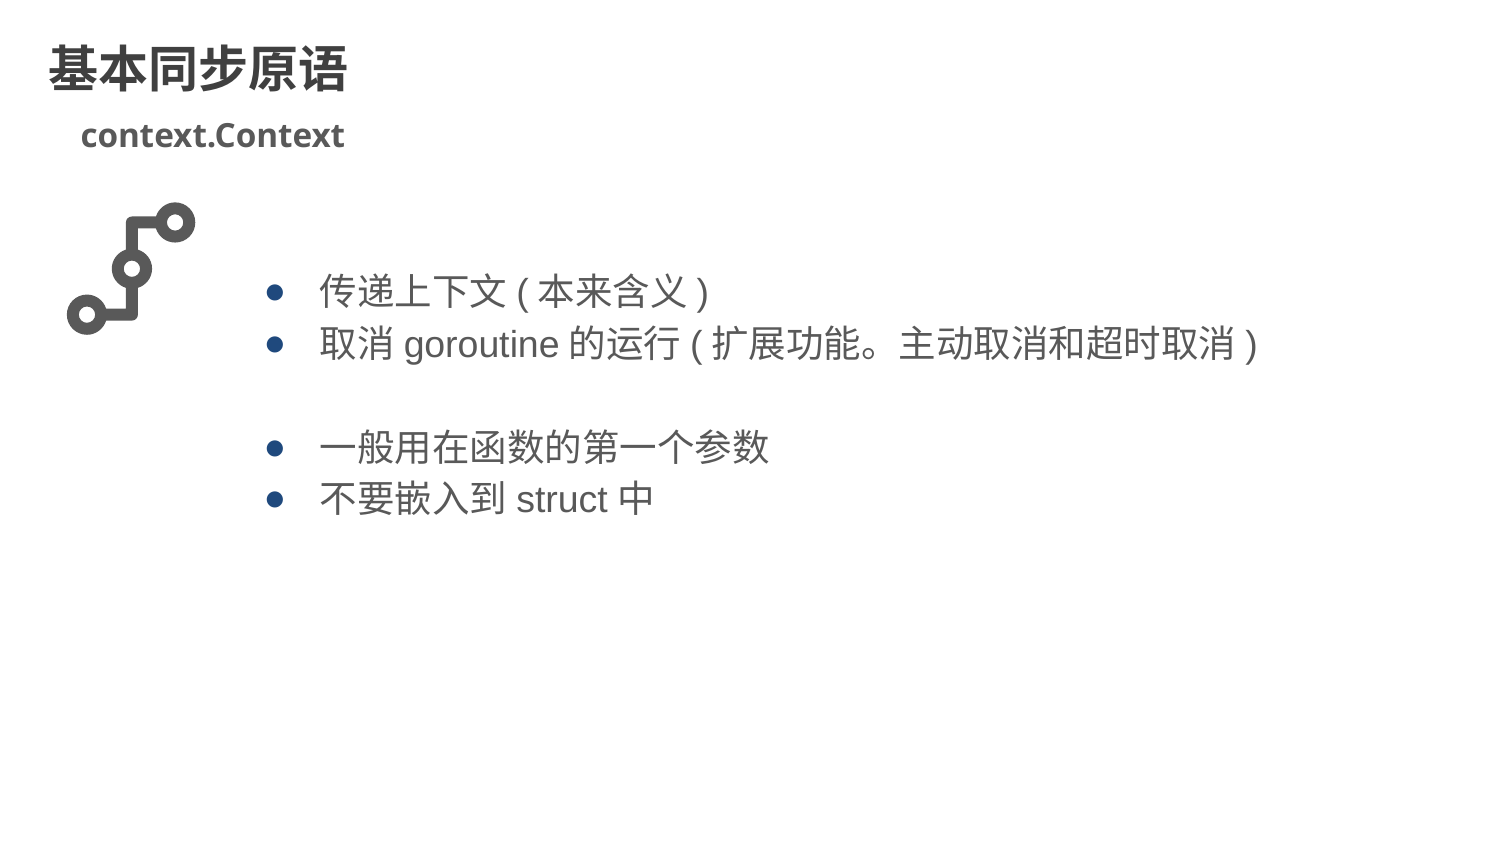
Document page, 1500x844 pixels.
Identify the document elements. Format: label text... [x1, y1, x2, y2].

text_box 传递上下文(本来含义) 取消goroutine的运行(扩展功能。主动取消和超时取消) 一般用在函数的第一个参数 不要嵌入到struct中 [229, 201, 1449, 800]
text_box 基本同步原语 [32, 29, 567, 106]
text_box context.Context [64, 105, 1039, 162]
text_box [66, 202, 196, 335]
